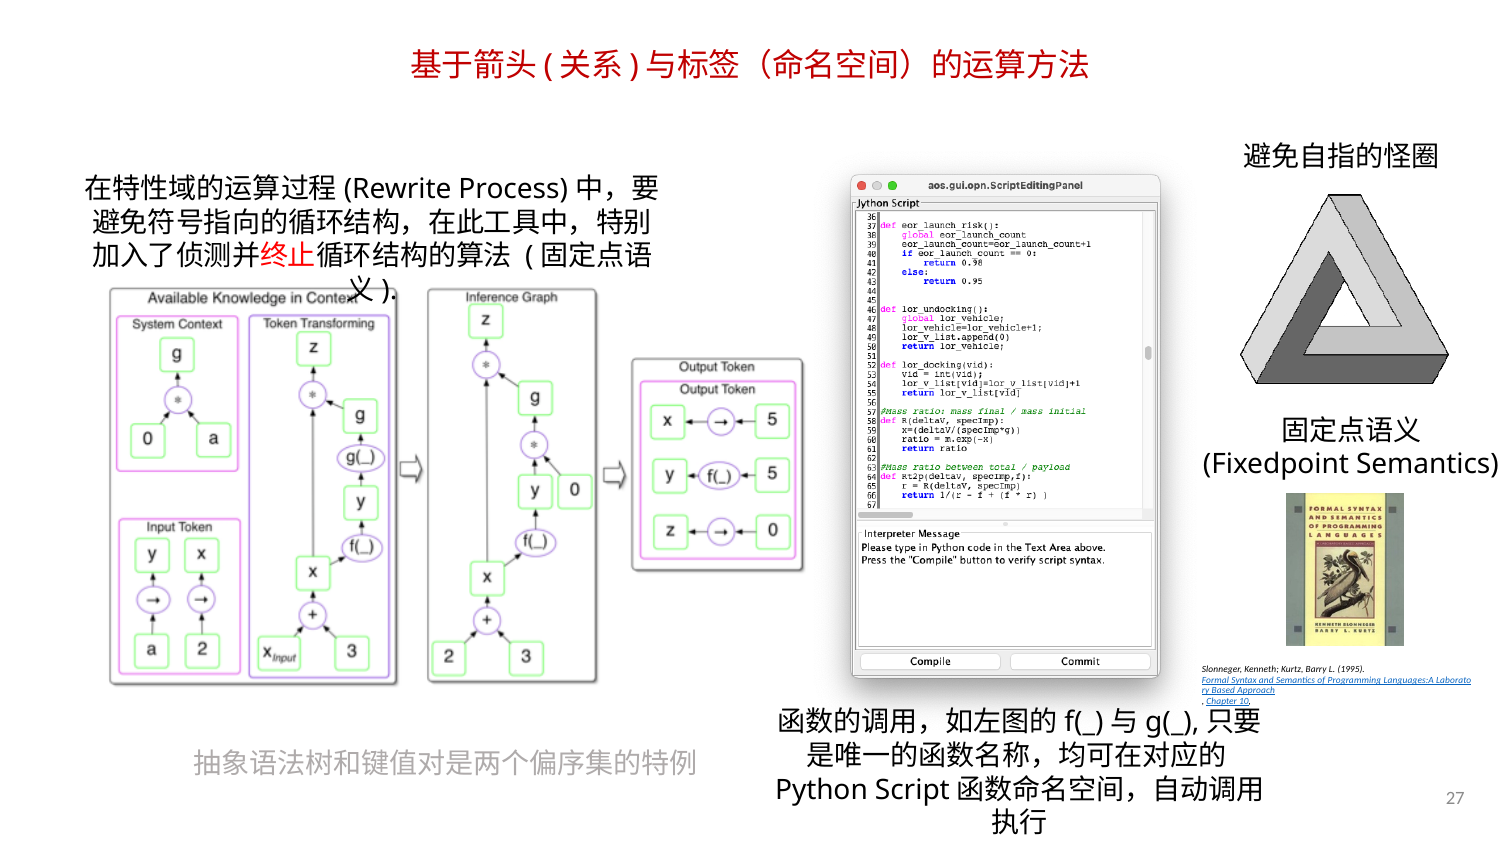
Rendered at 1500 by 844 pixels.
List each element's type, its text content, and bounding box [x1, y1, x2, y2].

picture [99, 145, 1203, 735]
title 基于箭头(关系)与标签（命名空间）的运算方法 [51, 33, 1449, 99]
text_box 函数的调用，如左图的f(_)与g(_),只要是唯一的函数名称，均可在对应的Python Script函数命名空间，自动调用执行 [753, 697, 1287, 844]
text_box 抽象语法树和键值对是两个偏序集的特例 [99, 738, 792, 787]
picture [1210, 176, 1480, 406]
picture [1286, 493, 1404, 646]
slide_number 27 [1389, 764, 1480, 830]
text_box 避免自指的怪圈 [1228, 131, 1455, 177]
text_box Slonneger, Kenneth; Kurtz, Barry L. (1995). Formal Syntax and Semantics of Programming Languages:A Laboratory Based Approach, Chapter 10, [1203, 655, 1489, 705]
text_box 固定点语义 (Fixedpoint Semantics) [1203, 404, 1500, 487]
text_box 在特性域的运算过程(Rewrite Process)中，要避免符号指向的循环结构，在此工具中，特别加入了侦测并终止循环结构的算法 (固定点语义). [68, 162, 677, 313]
